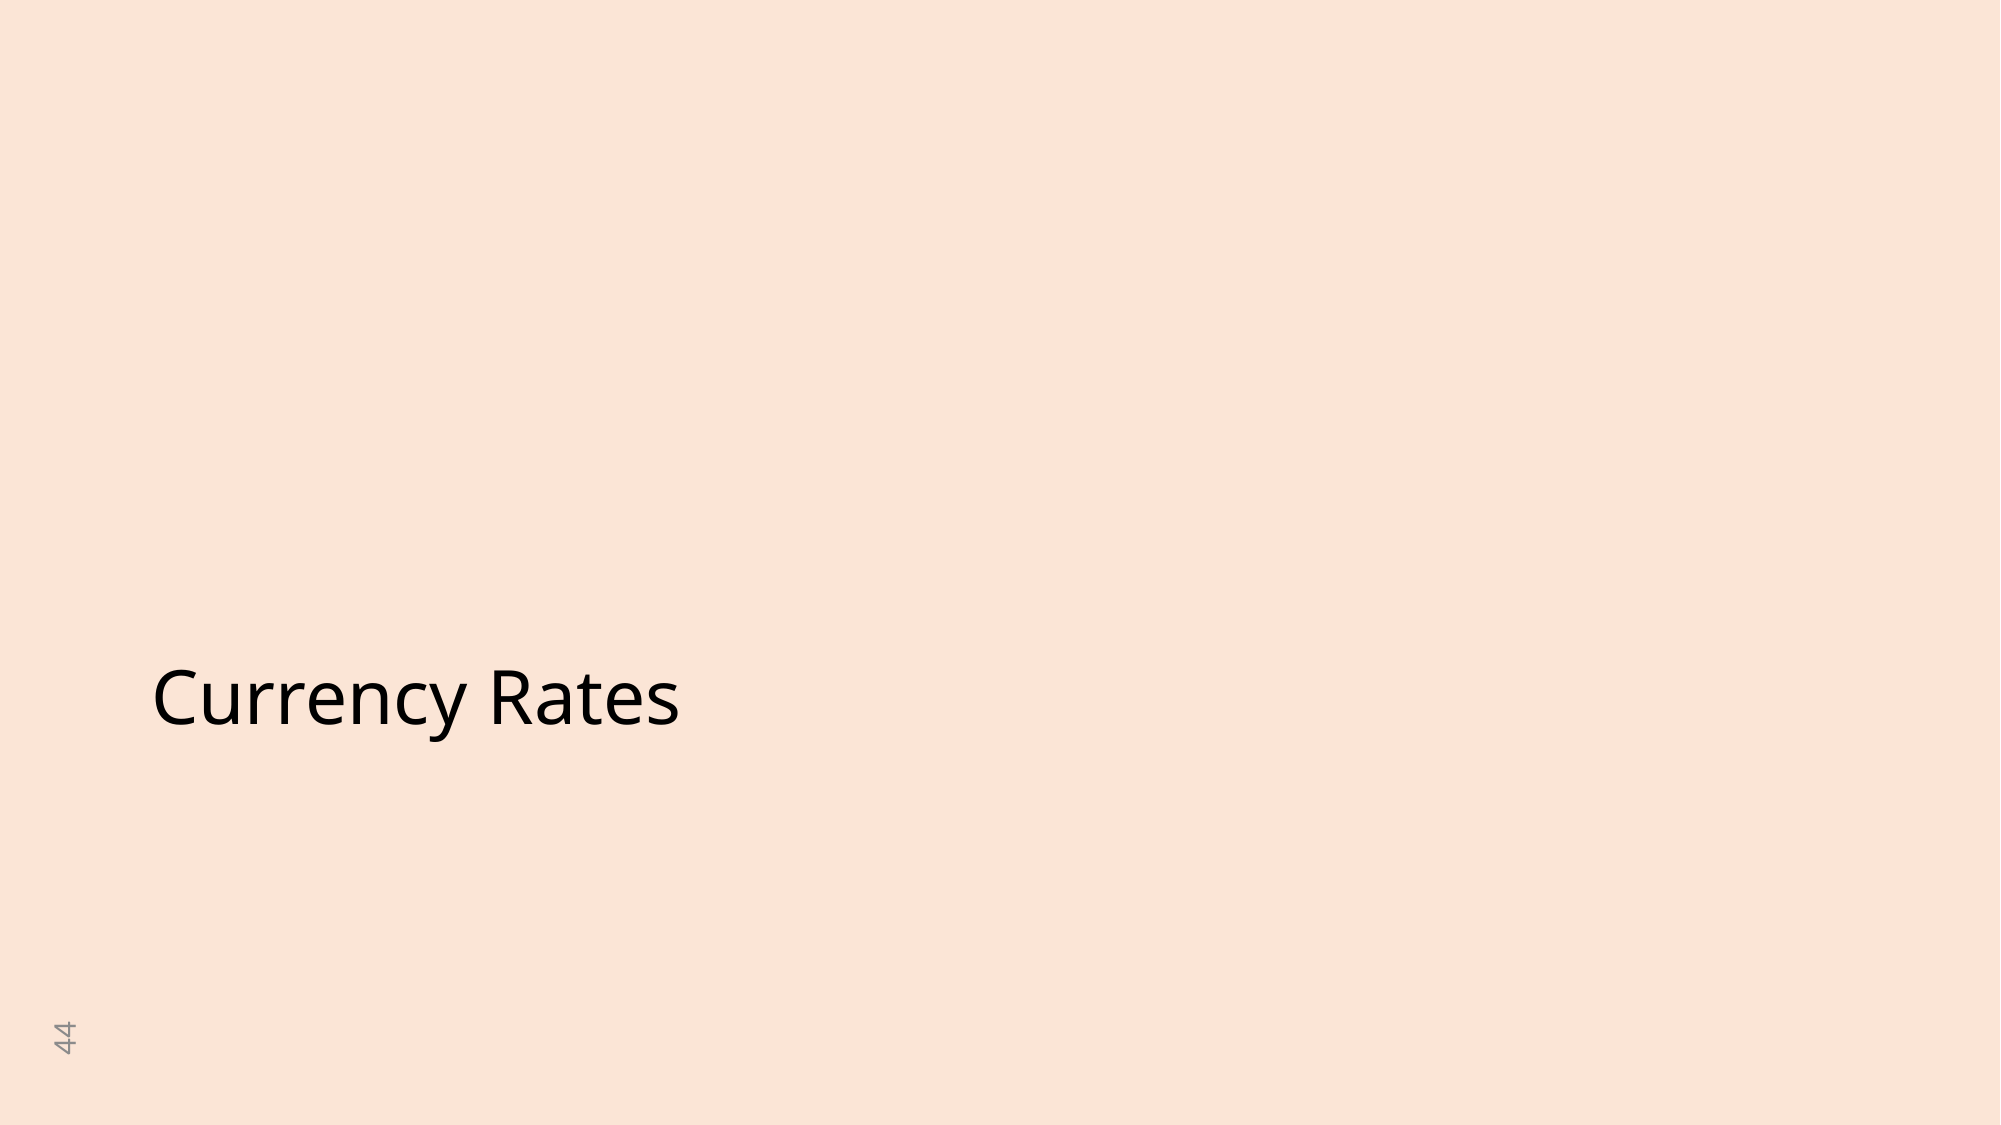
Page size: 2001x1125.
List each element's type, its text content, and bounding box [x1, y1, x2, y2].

title Currency Rates [136, 280, 1862, 749]
slide_number 44 [32, 969, 93, 1108]
